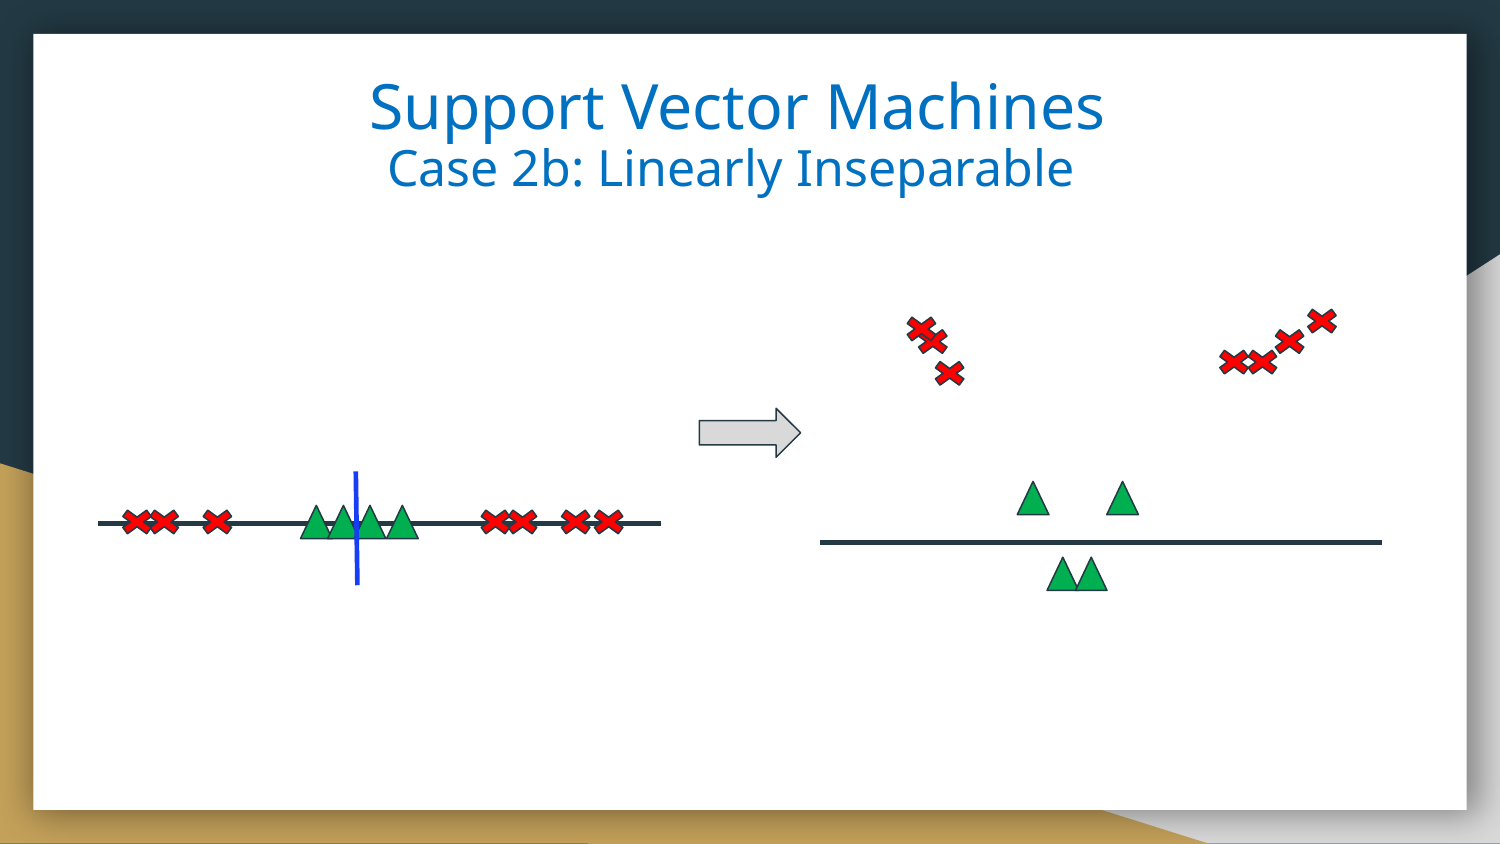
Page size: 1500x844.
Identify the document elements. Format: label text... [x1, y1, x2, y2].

text_box [935, 361, 964, 386]
text_box [203, 510, 232, 522]
text_box [1248, 350, 1277, 374]
text_box [907, 317, 936, 341]
text_box [699, 408, 801, 458]
text_box [481, 510, 510, 522]
text_box [1047, 557, 1077, 591]
text_box [335, 505, 350, 522]
text_box [1017, 481, 1049, 515]
text_box [363, 505, 378, 522]
text_box [394, 505, 411, 522]
text_box Support Vector Machines Case 2b: Linearly Inseparable [187, 46, 1289, 205]
text_box [1219, 350, 1249, 374]
text_box [327, 532, 350, 539]
text_box [300, 532, 330, 539]
text_box [1275, 329, 1304, 354]
text_box [1307, 309, 1337, 333]
text_box [1106, 481, 1139, 515]
text_box [1075, 557, 1108, 591]
text_box [122, 510, 152, 522]
text_box [509, 510, 537, 522]
text_box [594, 510, 623, 522]
text_box [386, 532, 419, 539]
text_box [363, 532, 386, 539]
text_box [561, 510, 590, 522]
text_box [151, 510, 179, 522]
text_box [308, 505, 325, 522]
text_box [918, 329, 948, 354]
